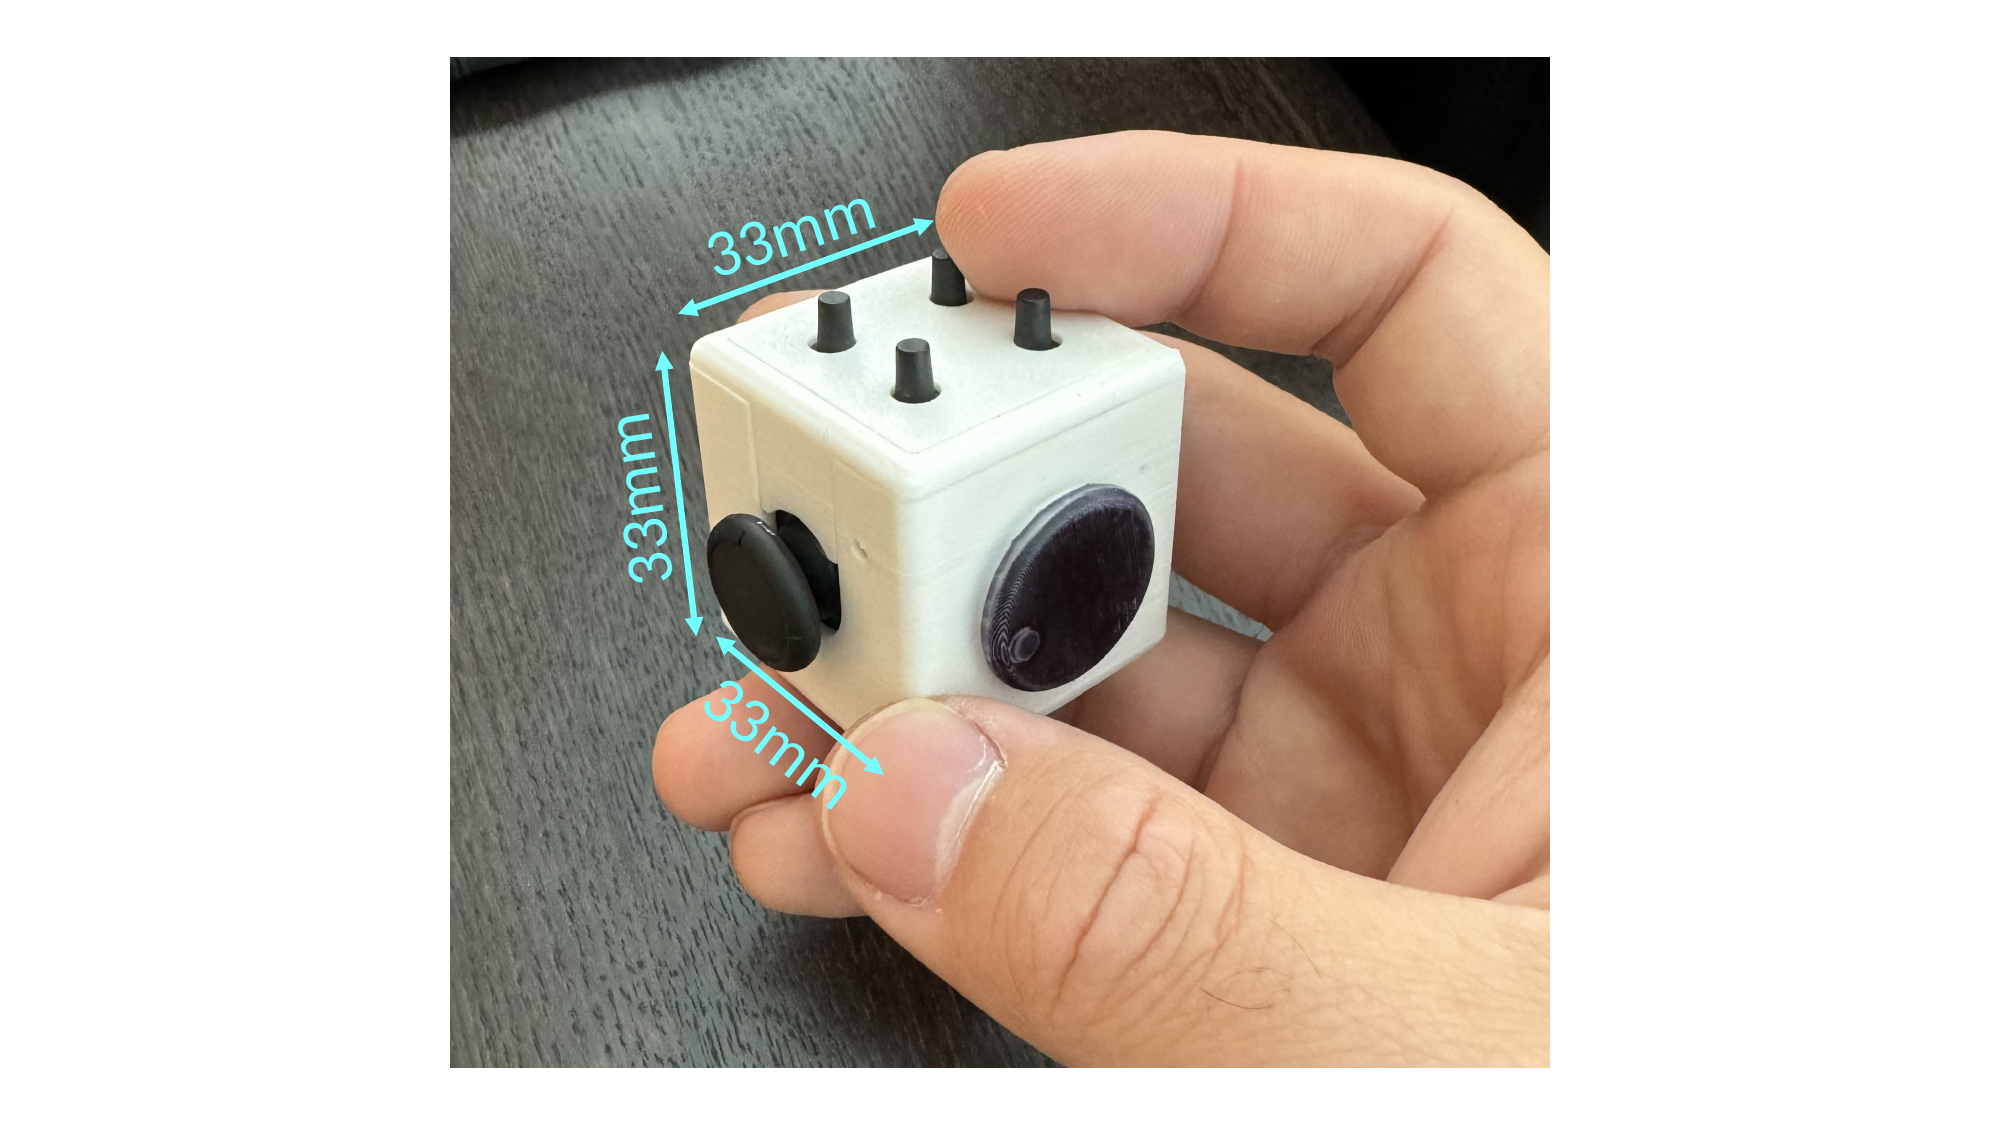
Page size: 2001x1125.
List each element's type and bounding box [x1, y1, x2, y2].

text_box [662, 350, 697, 637]
picture [450, 57, 1550, 1068]
text_box [715, 636, 884, 775]
text_box [678, 220, 934, 314]
